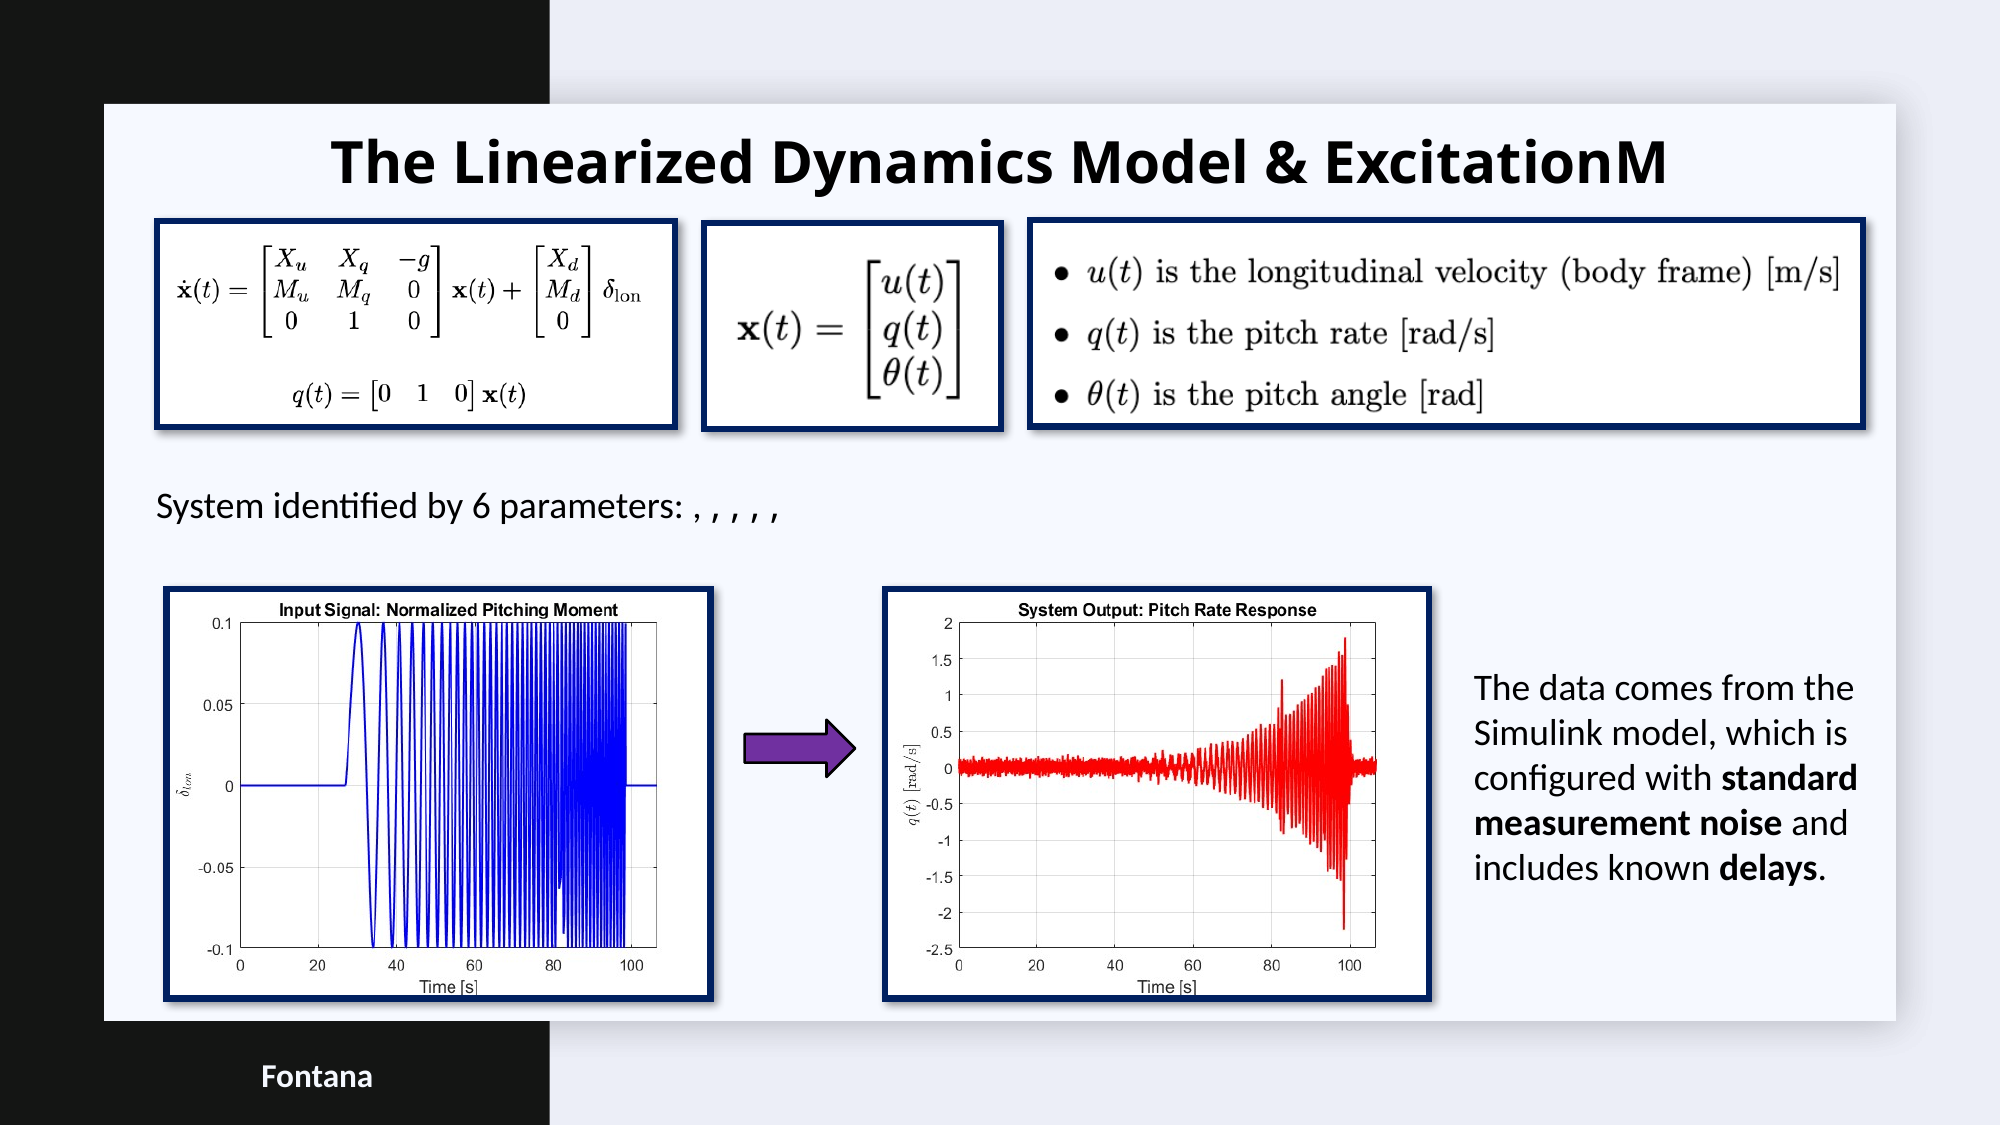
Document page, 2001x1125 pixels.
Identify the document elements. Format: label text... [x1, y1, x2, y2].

text_box Fontana [113, 1046, 523, 1102]
text_box [743, 718, 857, 779]
picture [159, 223, 673, 425]
text_box The Linearized Dynamics Model & ExcitationM [316, 117, 1685, 203]
text_box The data comes from the Simulink model, which is configured with standard measurement noise and includes known delays. [1458, 655, 1876, 896]
picture [706, 225, 999, 427]
picture [169, 591, 708, 996]
picture [1032, 222, 1861, 424]
picture [887, 591, 1427, 996]
